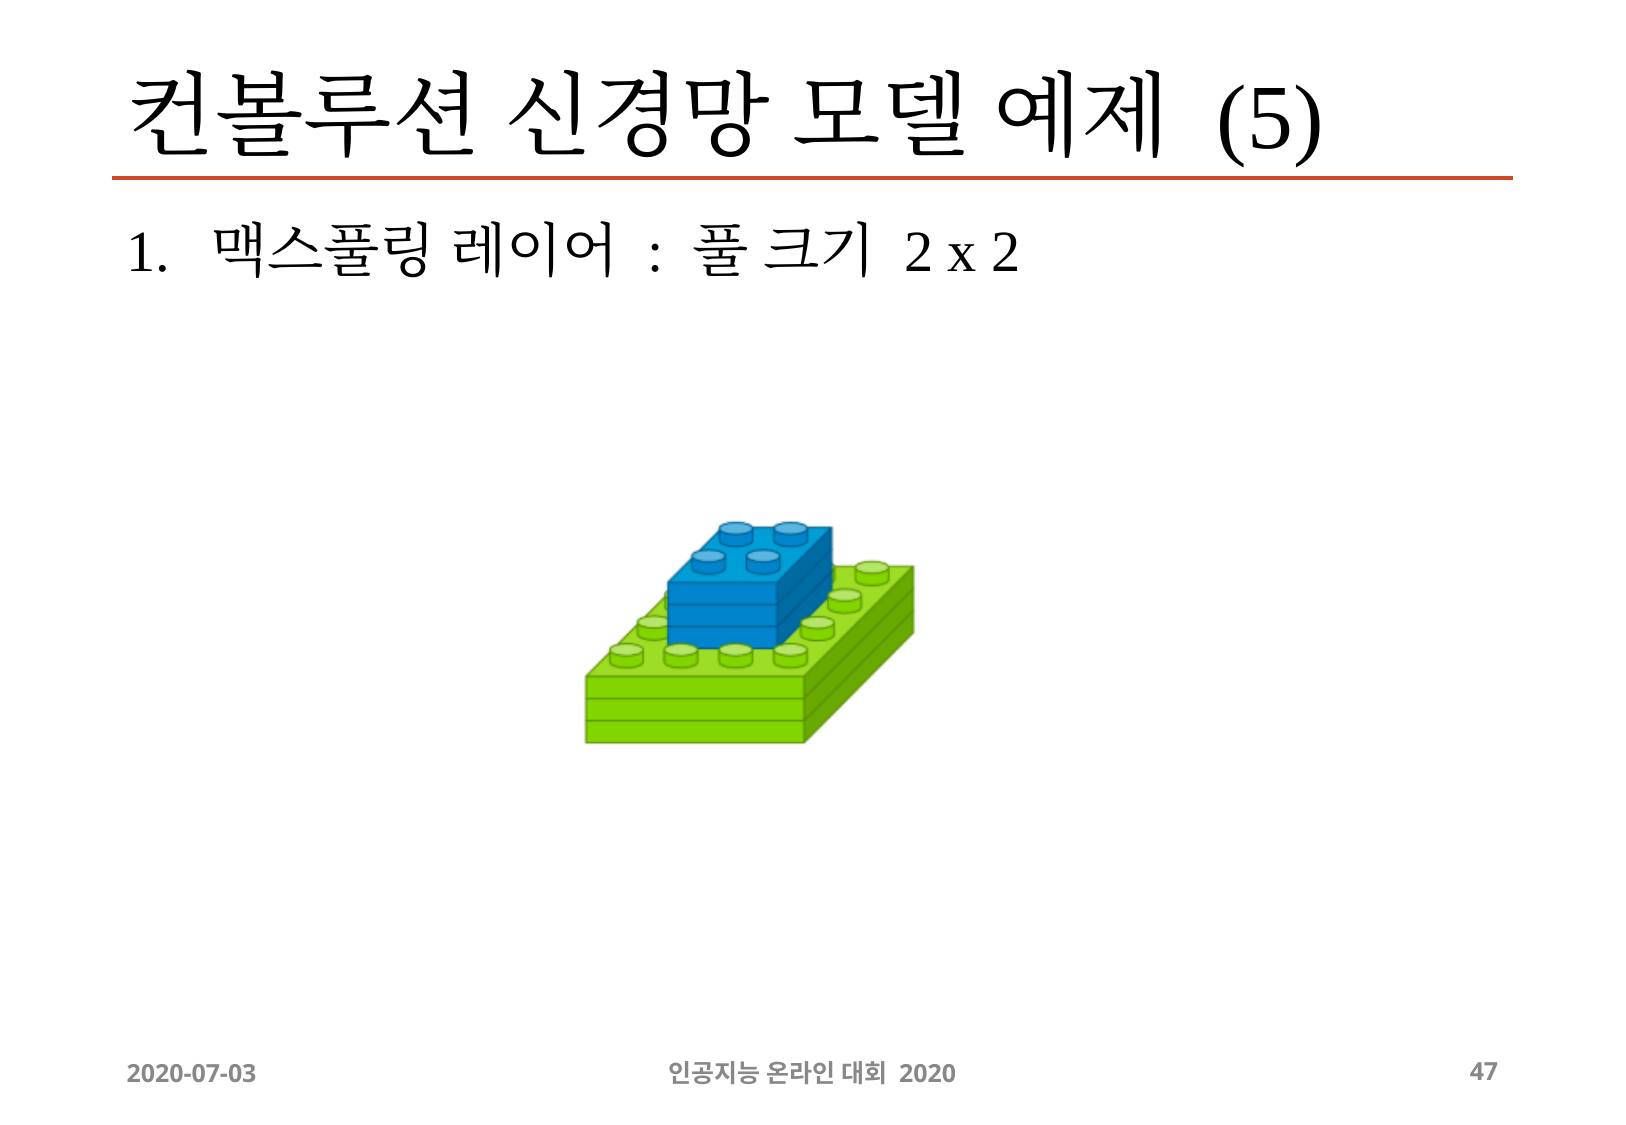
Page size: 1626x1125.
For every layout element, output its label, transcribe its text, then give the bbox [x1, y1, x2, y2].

list 맥스풀링 레이어 : 풀 크기 2 x 2 [111, 205, 1514, 341]
footer 인공지능 온라인 대회 2020 [538, 1042, 1087, 1103]
picture [568, 508, 926, 750]
slide_number ‹#› [1433, 1042, 1514, 1103]
title 컨볼루션 신경망 모델 예제 (5) [111, 59, 1514, 179]
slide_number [111, 1042, 303, 1103]
